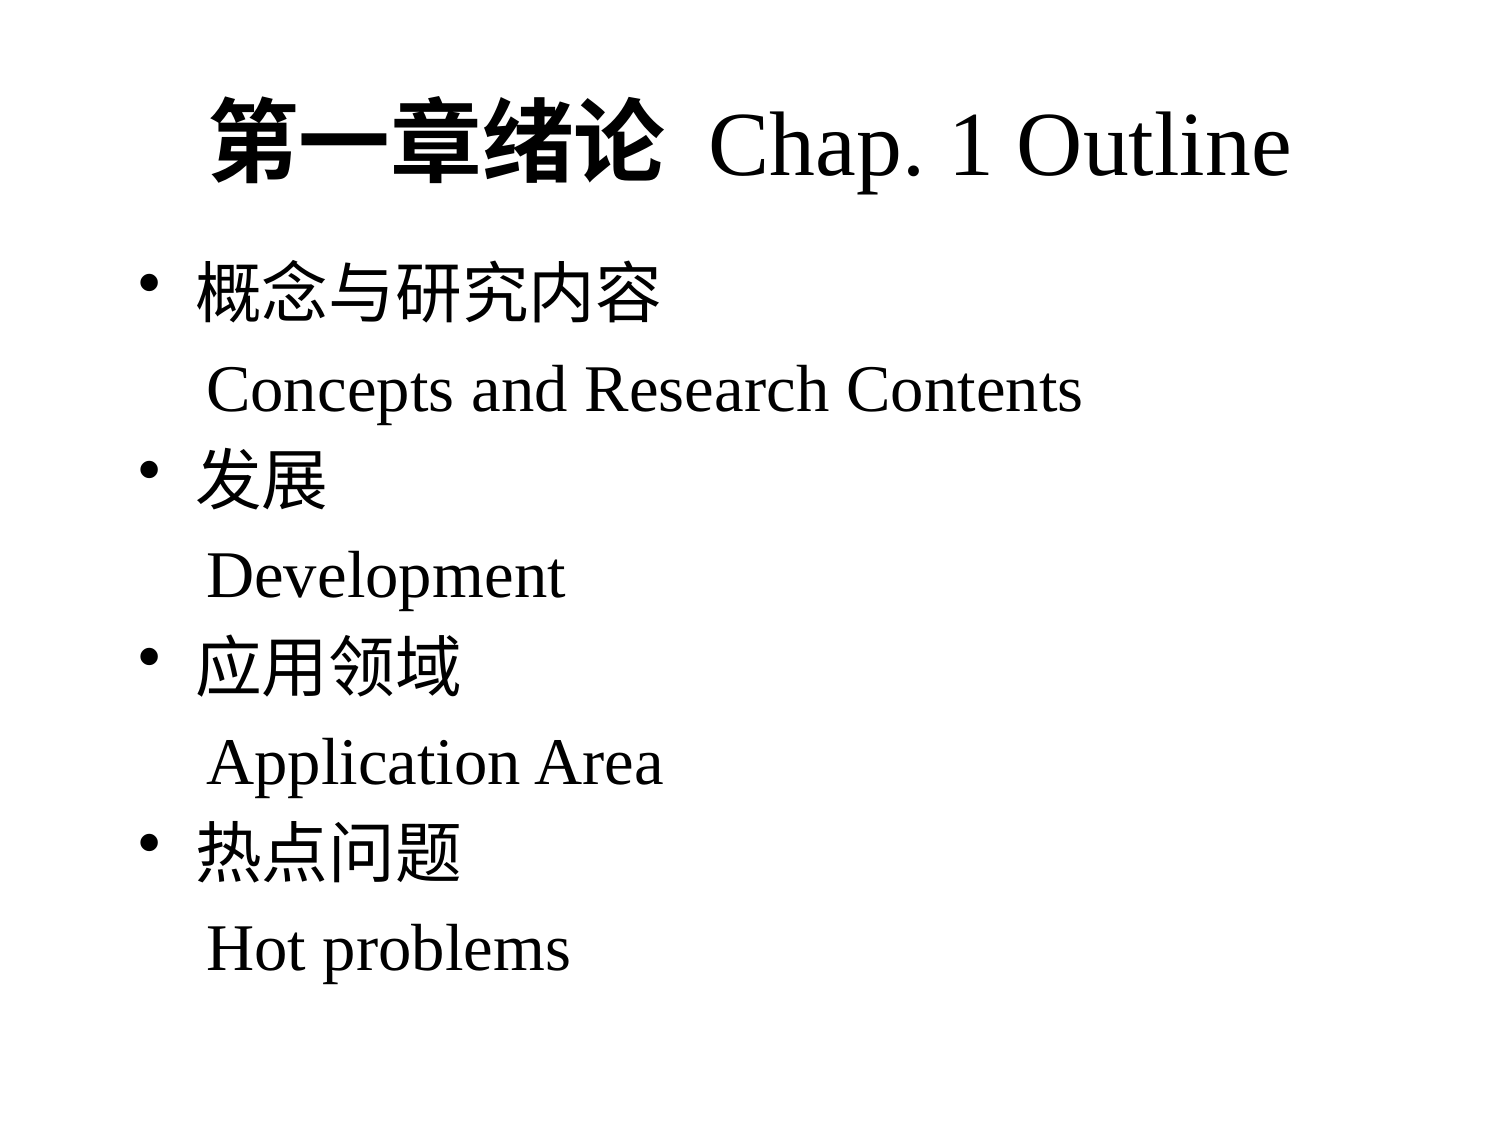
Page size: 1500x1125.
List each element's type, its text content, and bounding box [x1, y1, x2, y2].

title 第一章绪论 Chap. 1 Outline [75, 76, 1425, 264]
list 概念与研究内容 Concepts and Research Contents 发展 Development 应用领域 Application Area 热点问题 Hot problems [123, 243, 1425, 986]
